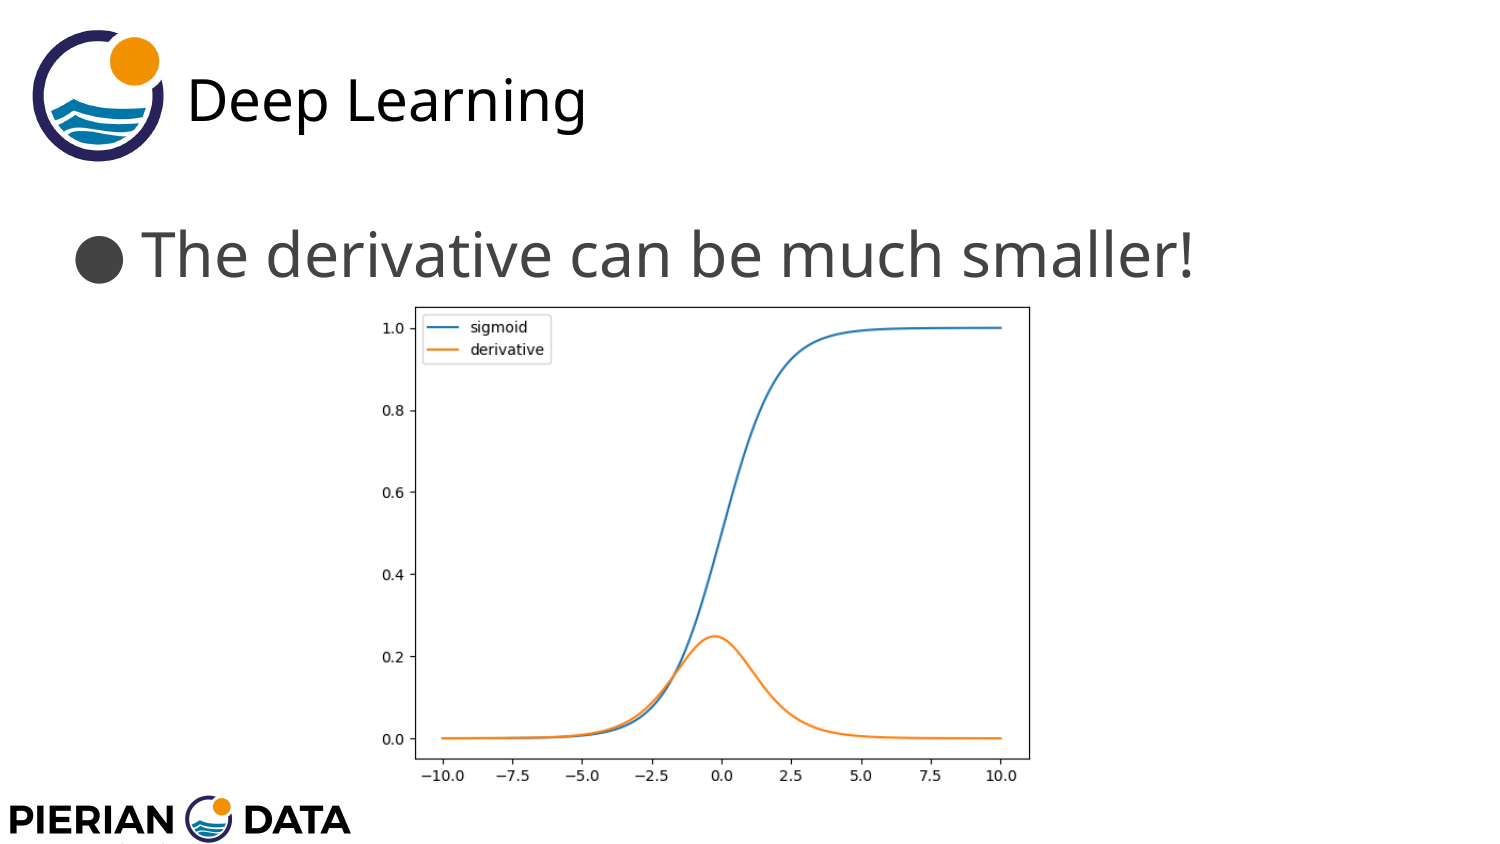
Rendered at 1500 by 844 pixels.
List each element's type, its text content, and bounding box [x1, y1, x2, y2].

list The derivative can be much smaller! [51, 189, 1480, 291]
picture [0, 293, 1044, 844]
picture [24, 24, 172, 167]
title Deep Learning [176, 48, 1449, 143]
